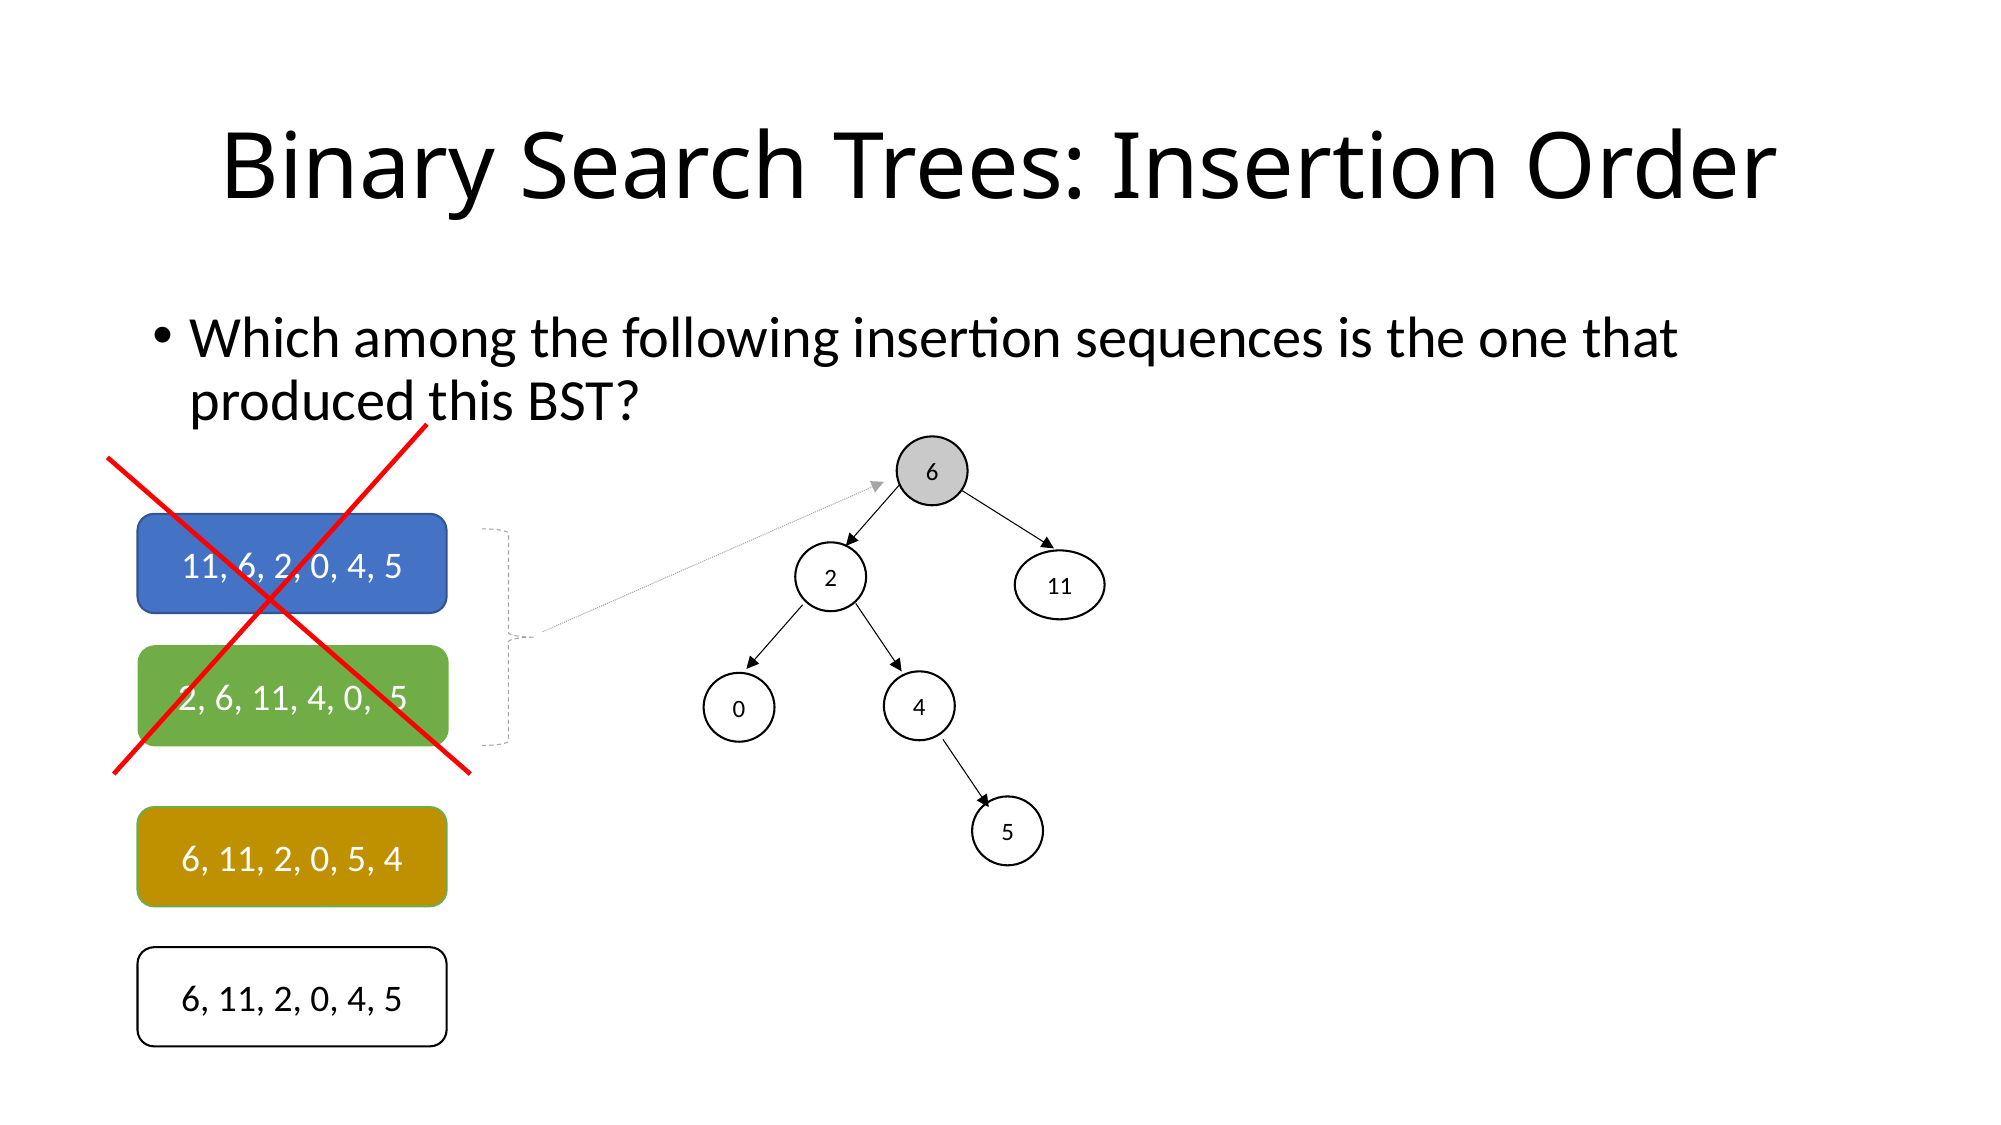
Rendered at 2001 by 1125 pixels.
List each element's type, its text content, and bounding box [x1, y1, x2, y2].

text_box 6 [895, 435, 969, 507]
text_box 6, 11, 2, 0, 5, 4 [136, 806, 448, 908]
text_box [542, 481, 884, 632]
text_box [942, 739, 989, 808]
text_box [427, 457, 471, 774]
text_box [884, 481, 903, 546]
text_box 11 [1013, 549, 1106, 621]
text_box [107, 457, 113, 774]
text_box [855, 603, 902, 672]
text_box [481, 528, 536, 746]
text_box 6, 11, 2, 0, 4, 5 [136, 946, 448, 1048]
text_box 0 [702, 671, 776, 743]
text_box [746, 632, 803, 669]
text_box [113, 424, 427, 775]
list Which among the following insertion sequences is the one that produced this BST? [137, 299, 1863, 1014]
title Binary Search Trees: Insertion Order [137, 59, 1863, 278]
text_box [962, 490, 1054, 549]
text_box 4 [882, 670, 956, 742]
text_box 5 [971, 795, 1045, 867]
